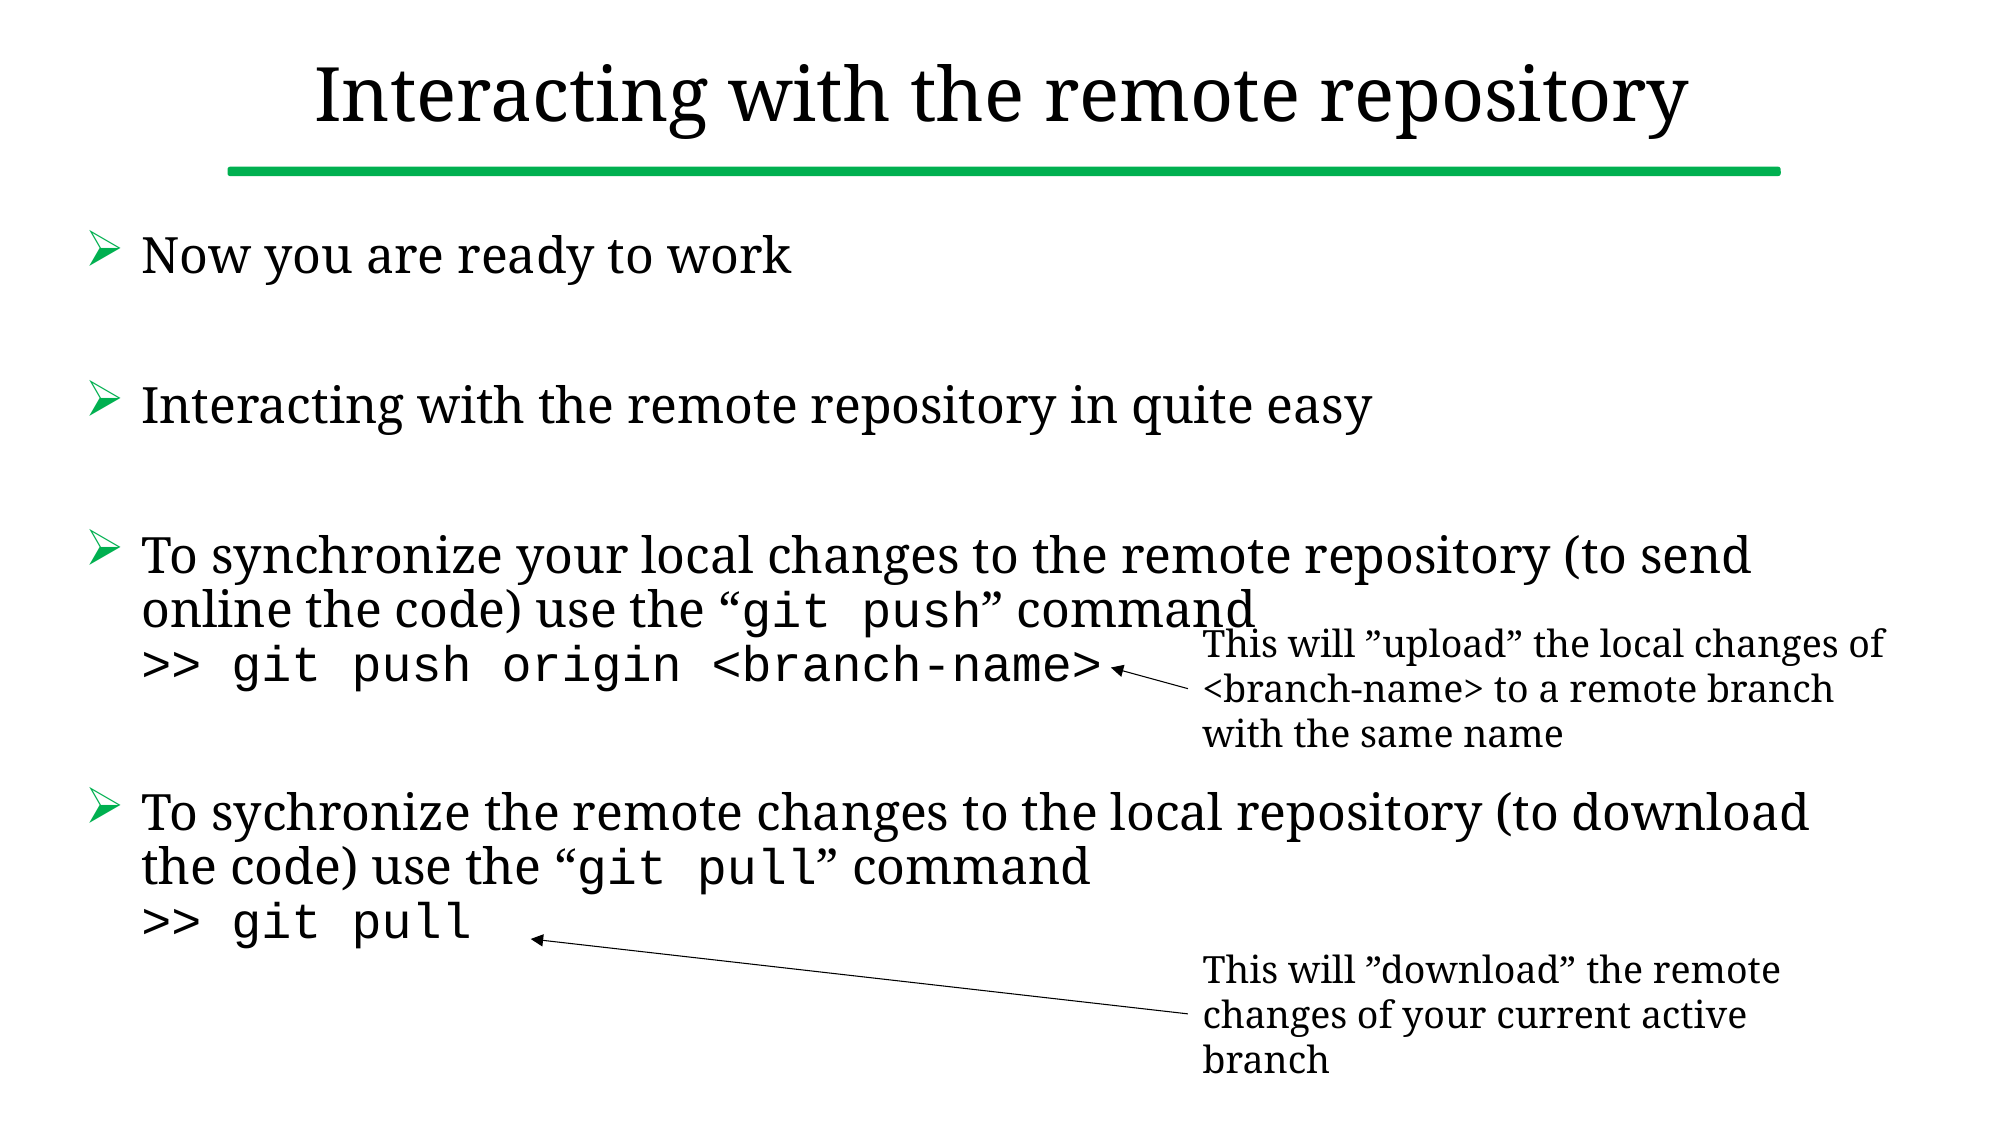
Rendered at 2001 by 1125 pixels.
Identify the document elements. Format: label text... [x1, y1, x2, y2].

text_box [1110, 667, 1188, 689]
title Interacting with the remote repository [70, 26, 1936, 168]
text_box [530, 938, 1188, 992]
text_box This will ”download” the remote changes of your current active branch [1187, 938, 1849, 1089]
text_box This will ”upload” the local changes of <branch-name> to a remote branch with the same name [1187, 612, 1941, 763]
list Now you are ready to work Interacting with the remote repository in quite easy To synchronize your local changes to the remote repository (to send online the code) use the “git push” command >> git push origin <branch-name> To sychronize the remote changes to the local repository (to download the code) use the “git pull” command >> git pull [70, 223, 1903, 1087]
